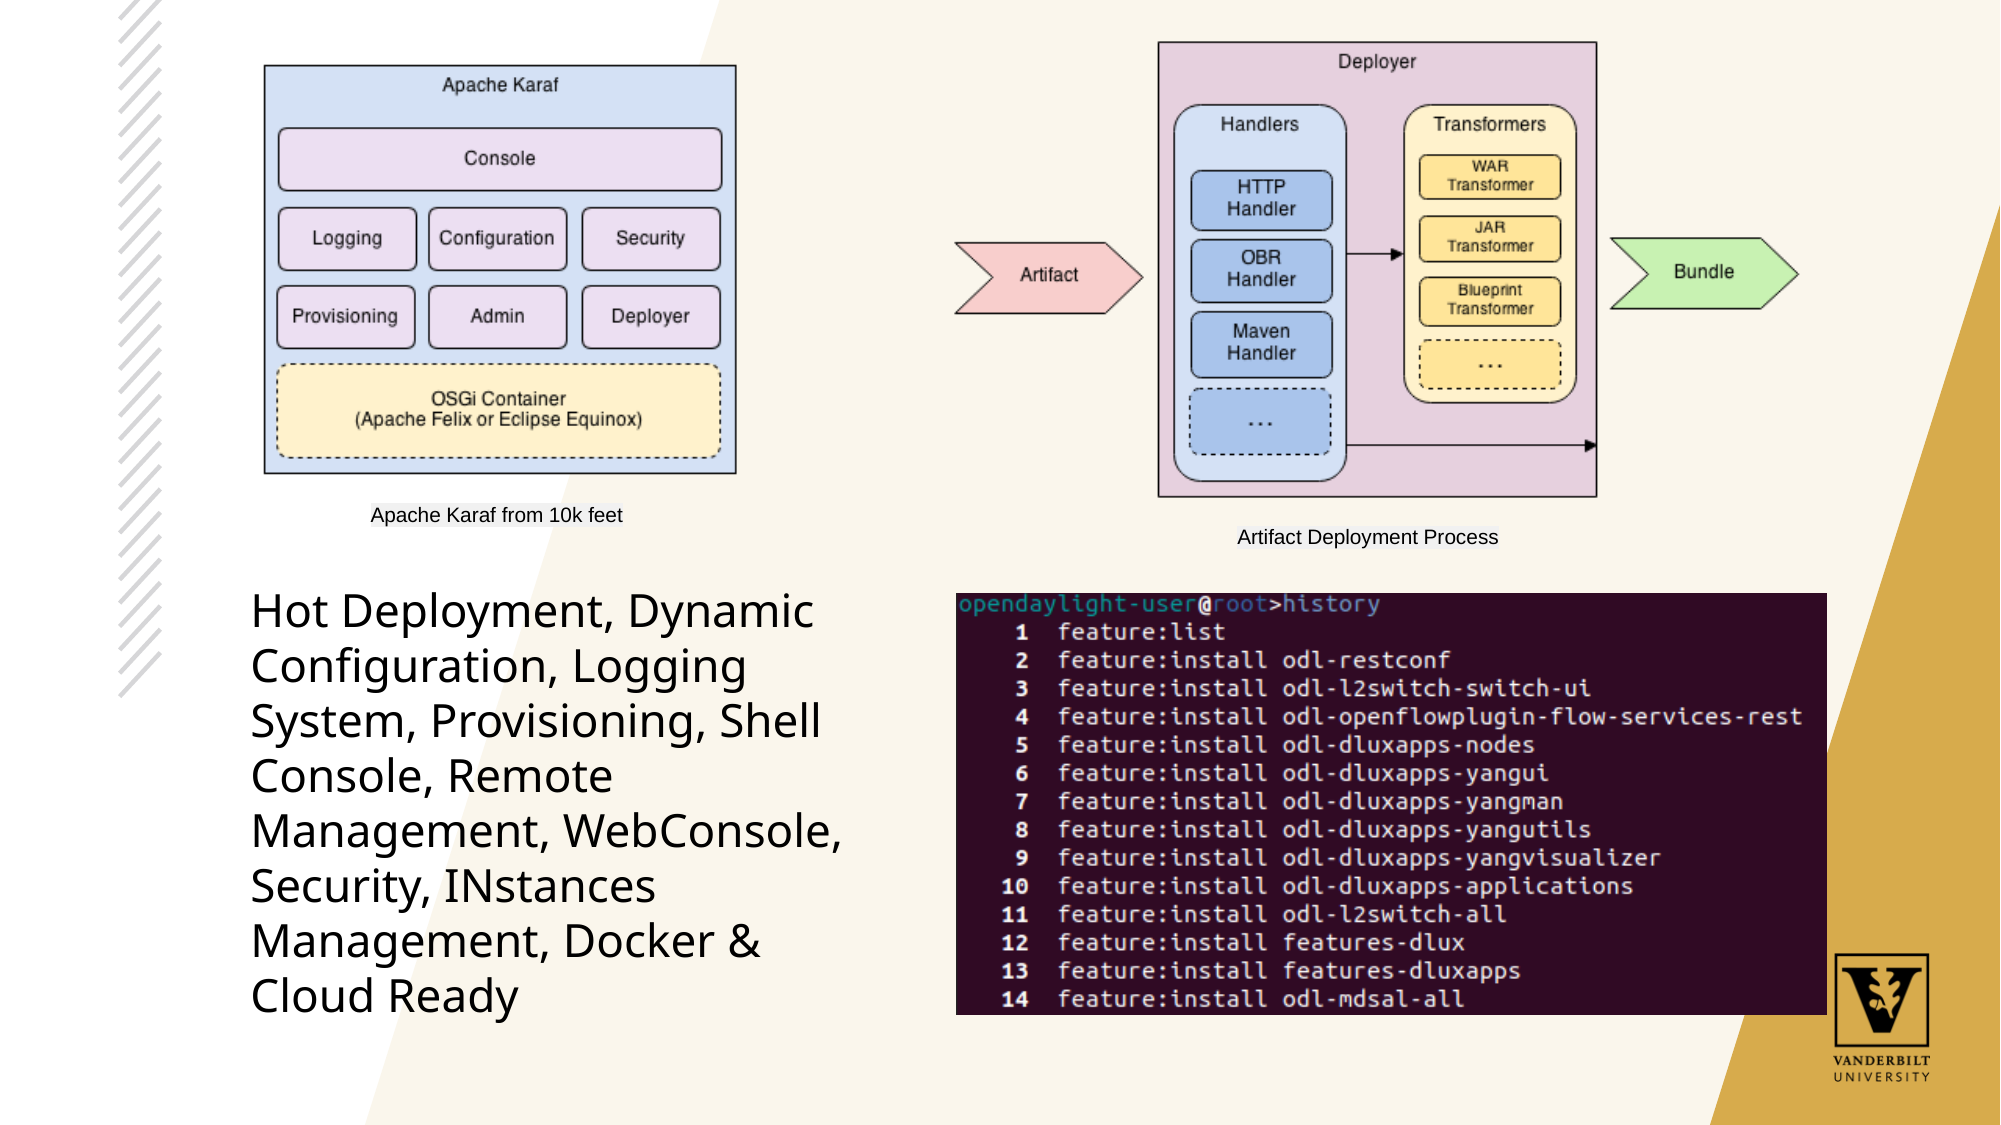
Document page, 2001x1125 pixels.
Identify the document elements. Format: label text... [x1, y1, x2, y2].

picture [1833, 953, 1930, 1082]
picture [939, 26, 1802, 512]
picture [261, 61, 740, 477]
text_box Hot Deployment, Dynamic Configuration, Logging System, Provisioning, Shell Console, Remote Management, WebConsole, Security, INstances Management, Docker & Cloud Ready [235, 566, 878, 1037]
picture [956, 593, 1828, 1015]
text_box Apache Karaf from 10k feet [355, 488, 646, 539]
text_box Artifact Deployment Process [1222, 521, 1519, 562]
